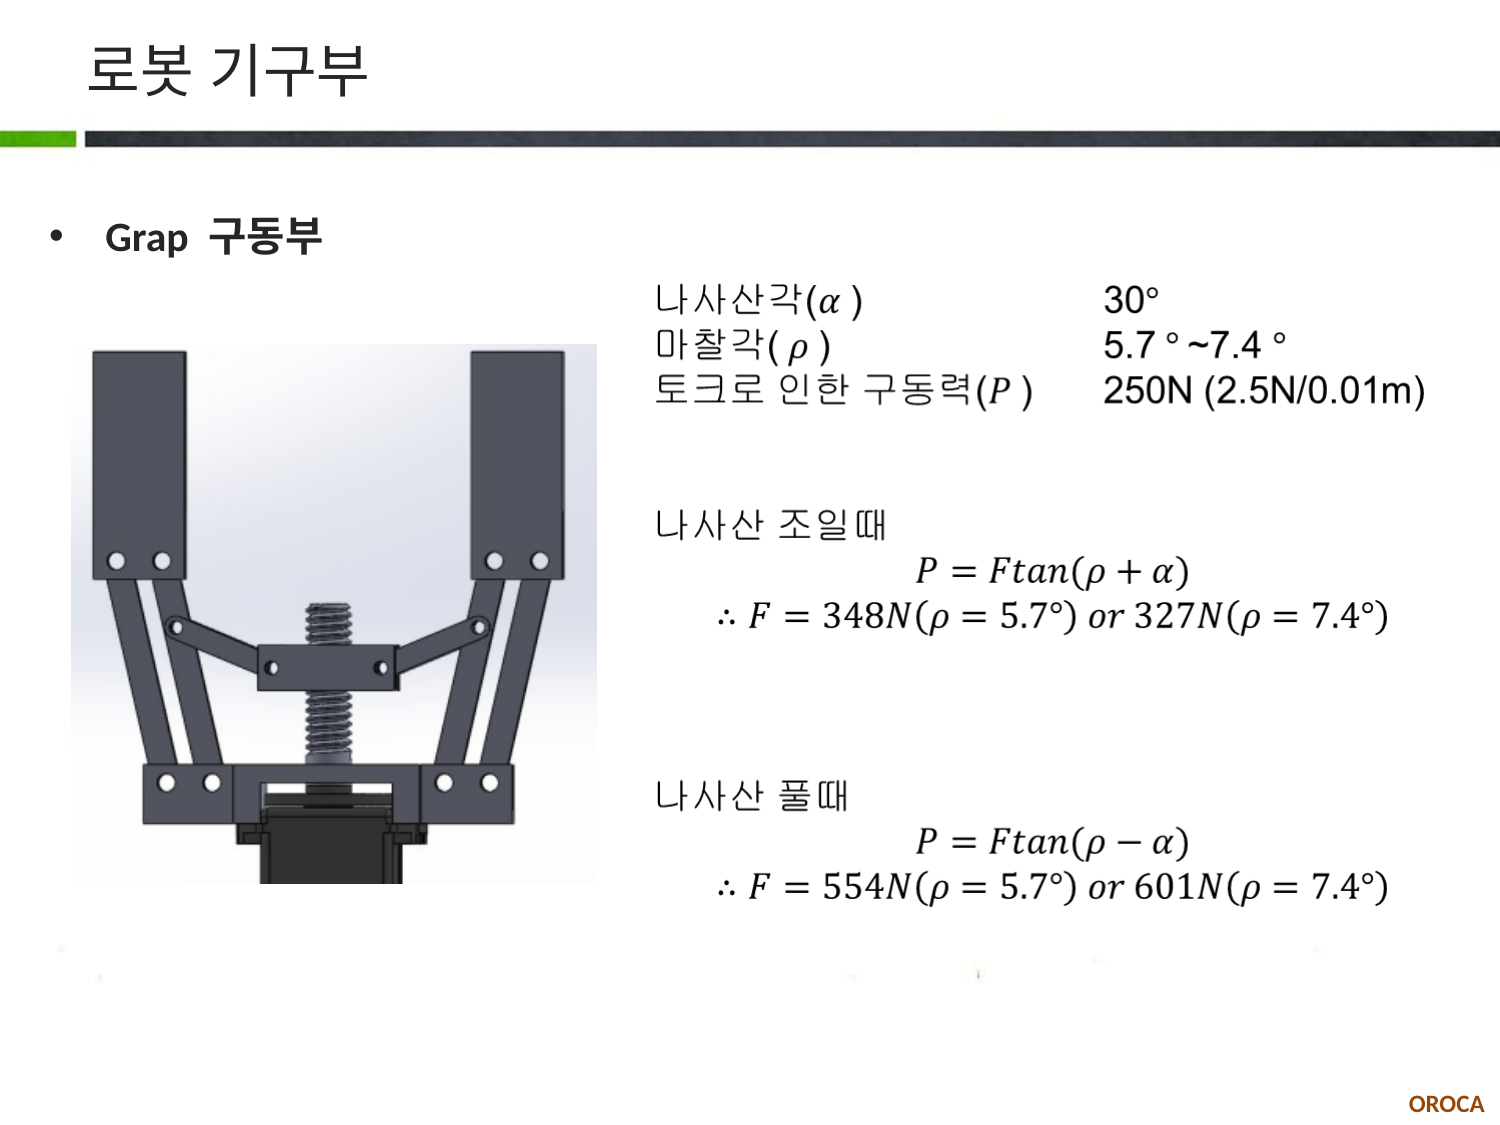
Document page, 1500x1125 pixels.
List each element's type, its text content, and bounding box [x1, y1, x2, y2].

picture [0, 0, 1500, 1125]
text_box Grap 구동부 [34, 178, 403, 292]
title 로봇 기구부 [71, 12, 1451, 126]
text_box [638, 269, 1468, 921]
